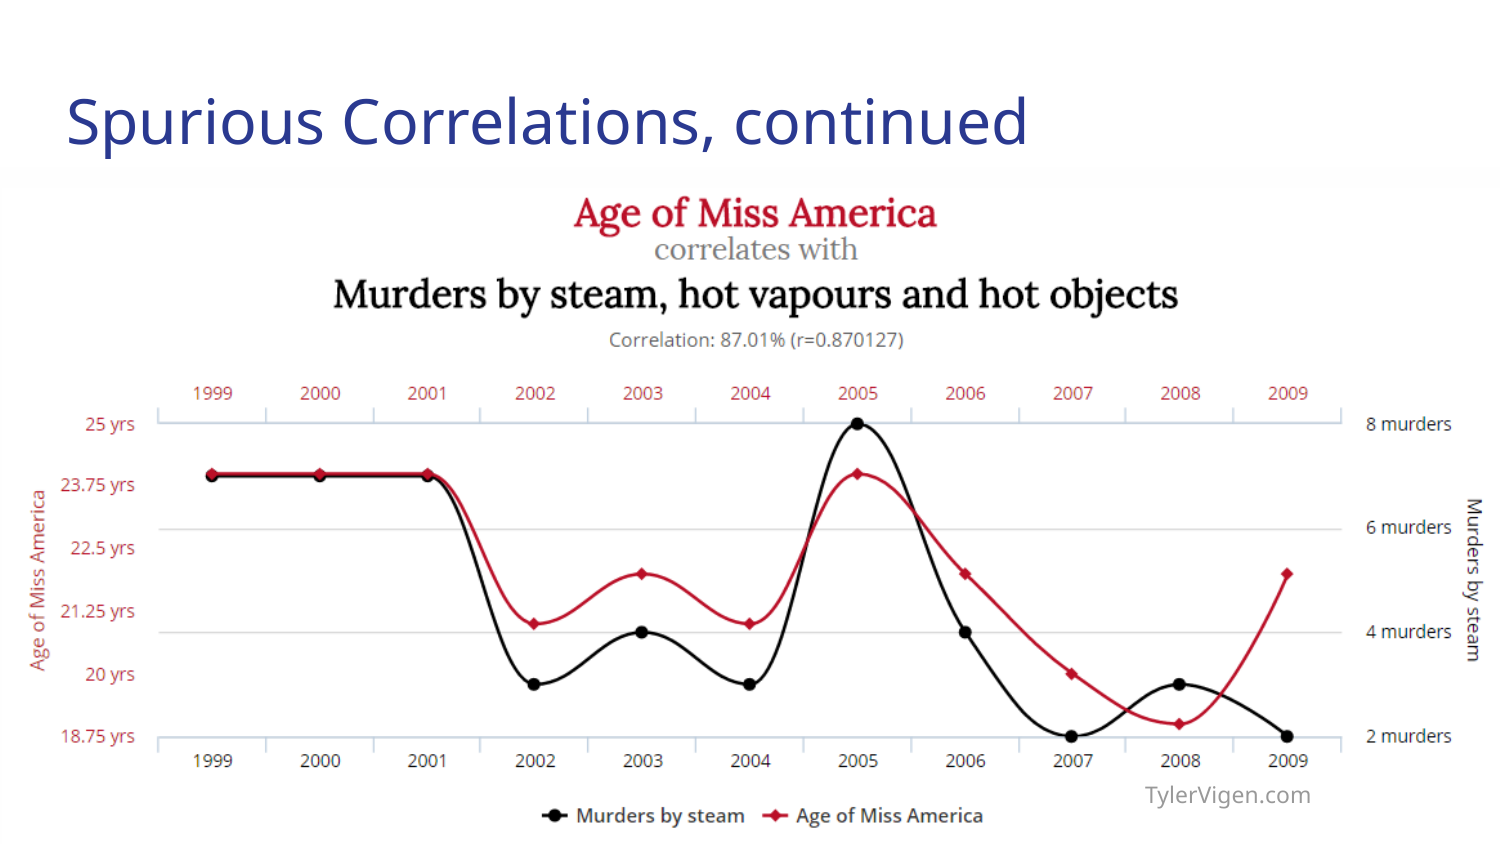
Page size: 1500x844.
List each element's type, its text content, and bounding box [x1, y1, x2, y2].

picture [0, 166, 1500, 844]
title Spurious Correlations, continued [51, 67, 1449, 165]
